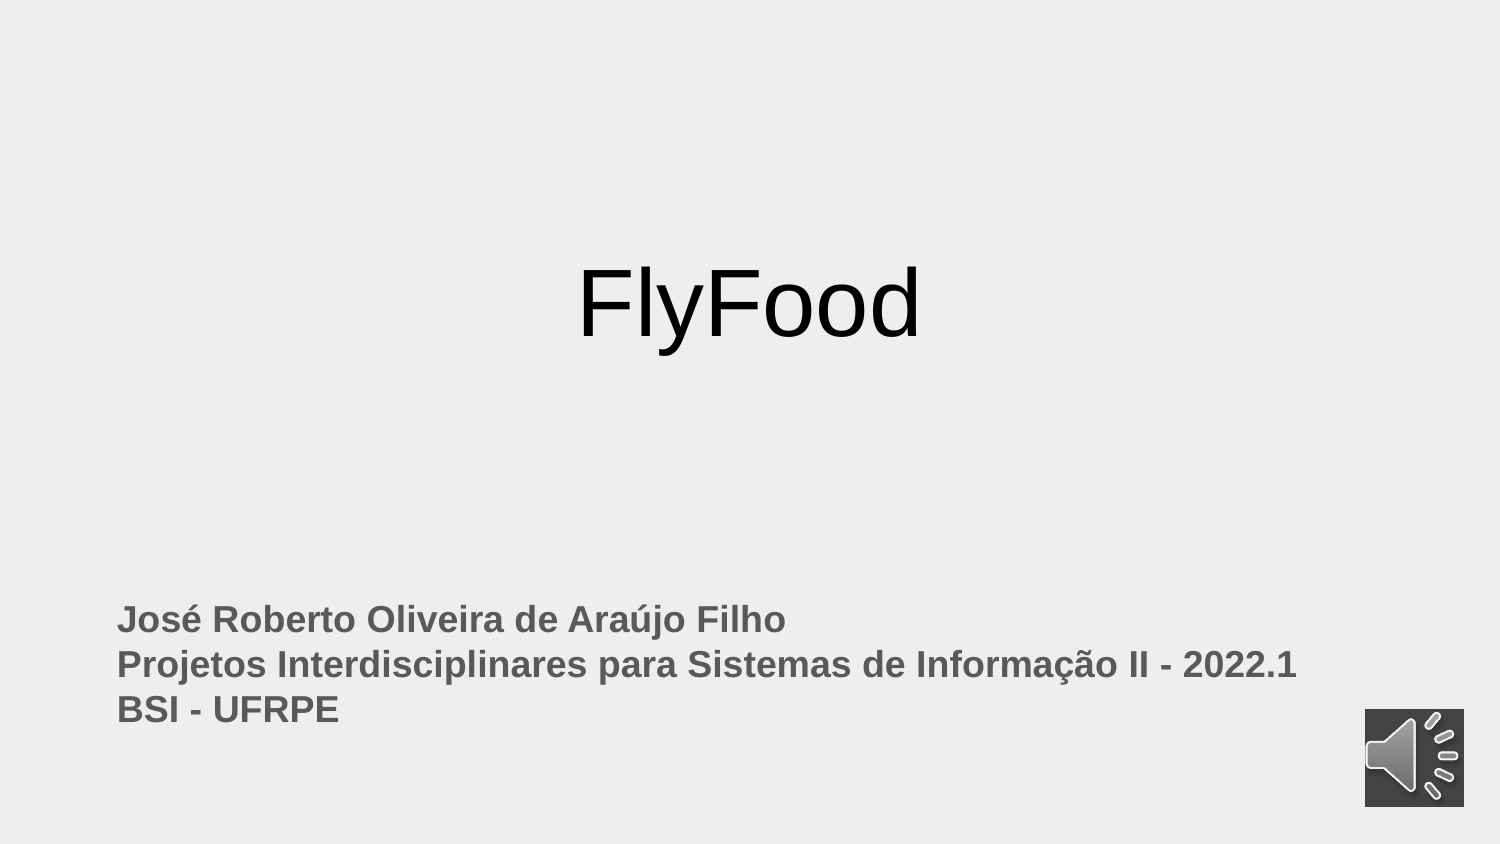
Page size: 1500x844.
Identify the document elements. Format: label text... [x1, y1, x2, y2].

subtitle José Roberto Oliveira de Araújo Filho Projetos Interdisciplinares para Sistemas de Informação II - 2022.1 BSI - UFRPE [101, 580, 1399, 747]
picture [1364, 708, 1465, 809]
title FlyFood [235, 221, 1265, 375]
